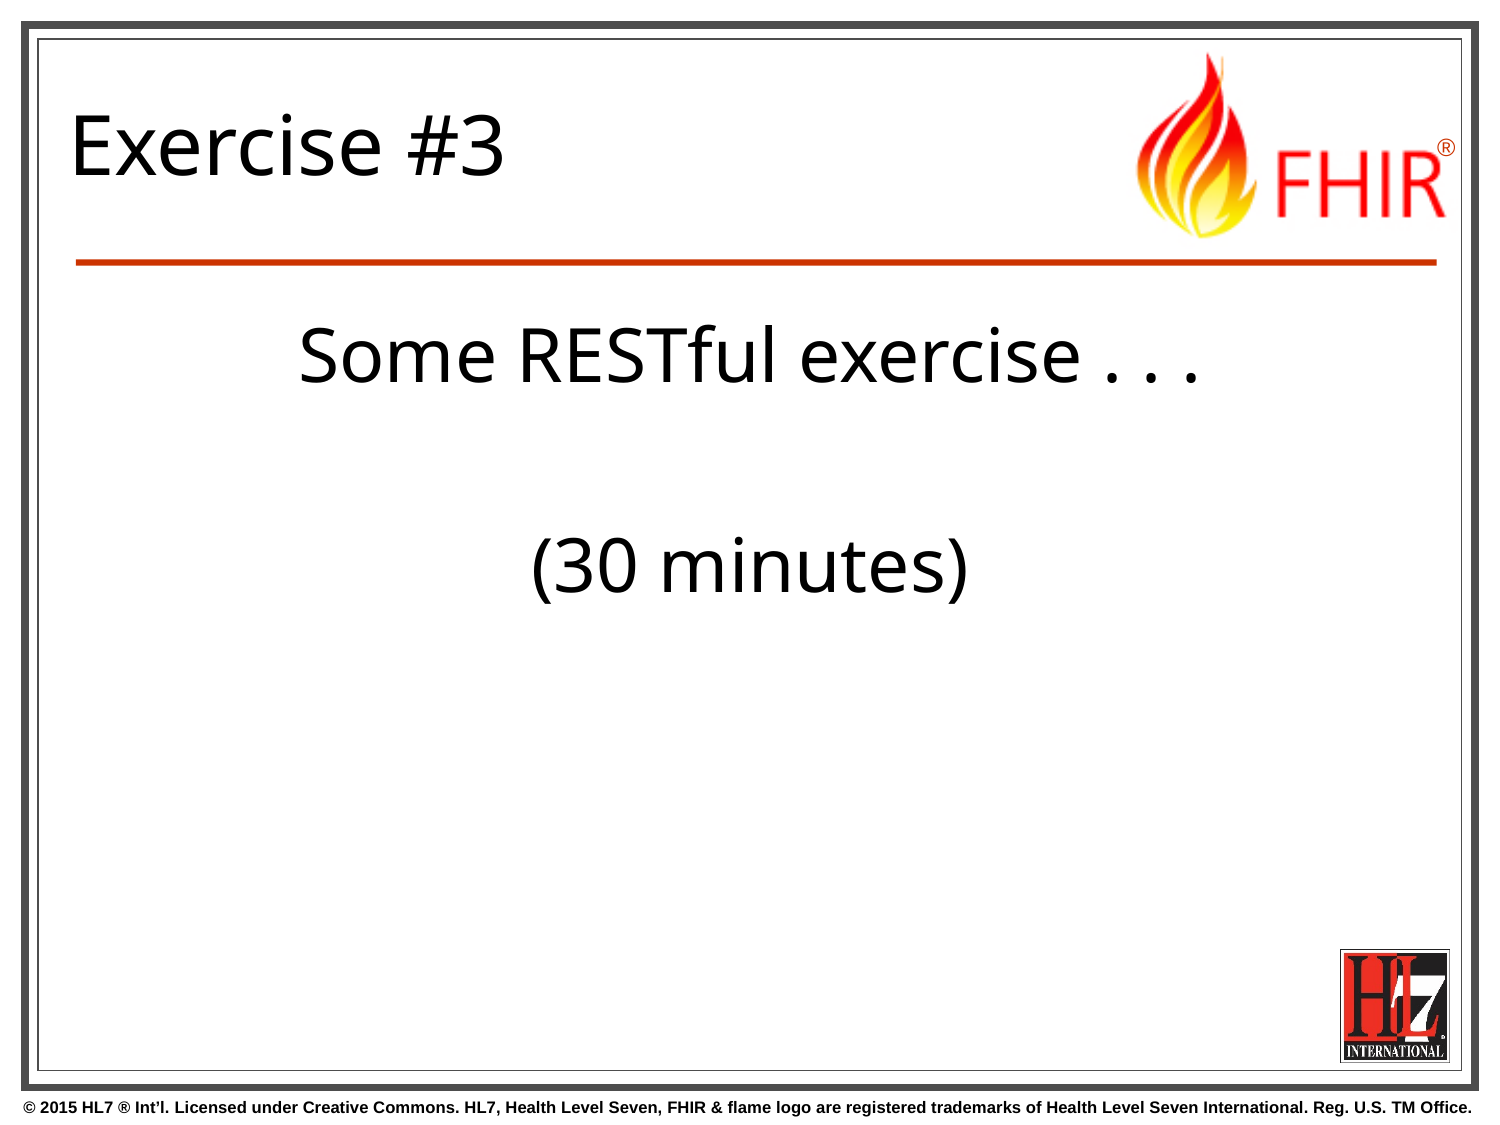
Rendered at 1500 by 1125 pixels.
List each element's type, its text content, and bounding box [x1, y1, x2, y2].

list Some RESTful exercise . . . (30 minutes) [62, 299, 1438, 1059]
picture [1124, 42, 1458, 249]
title Exercise #3 [53, 54, 1128, 249]
picture [1340, 949, 1450, 1063]
